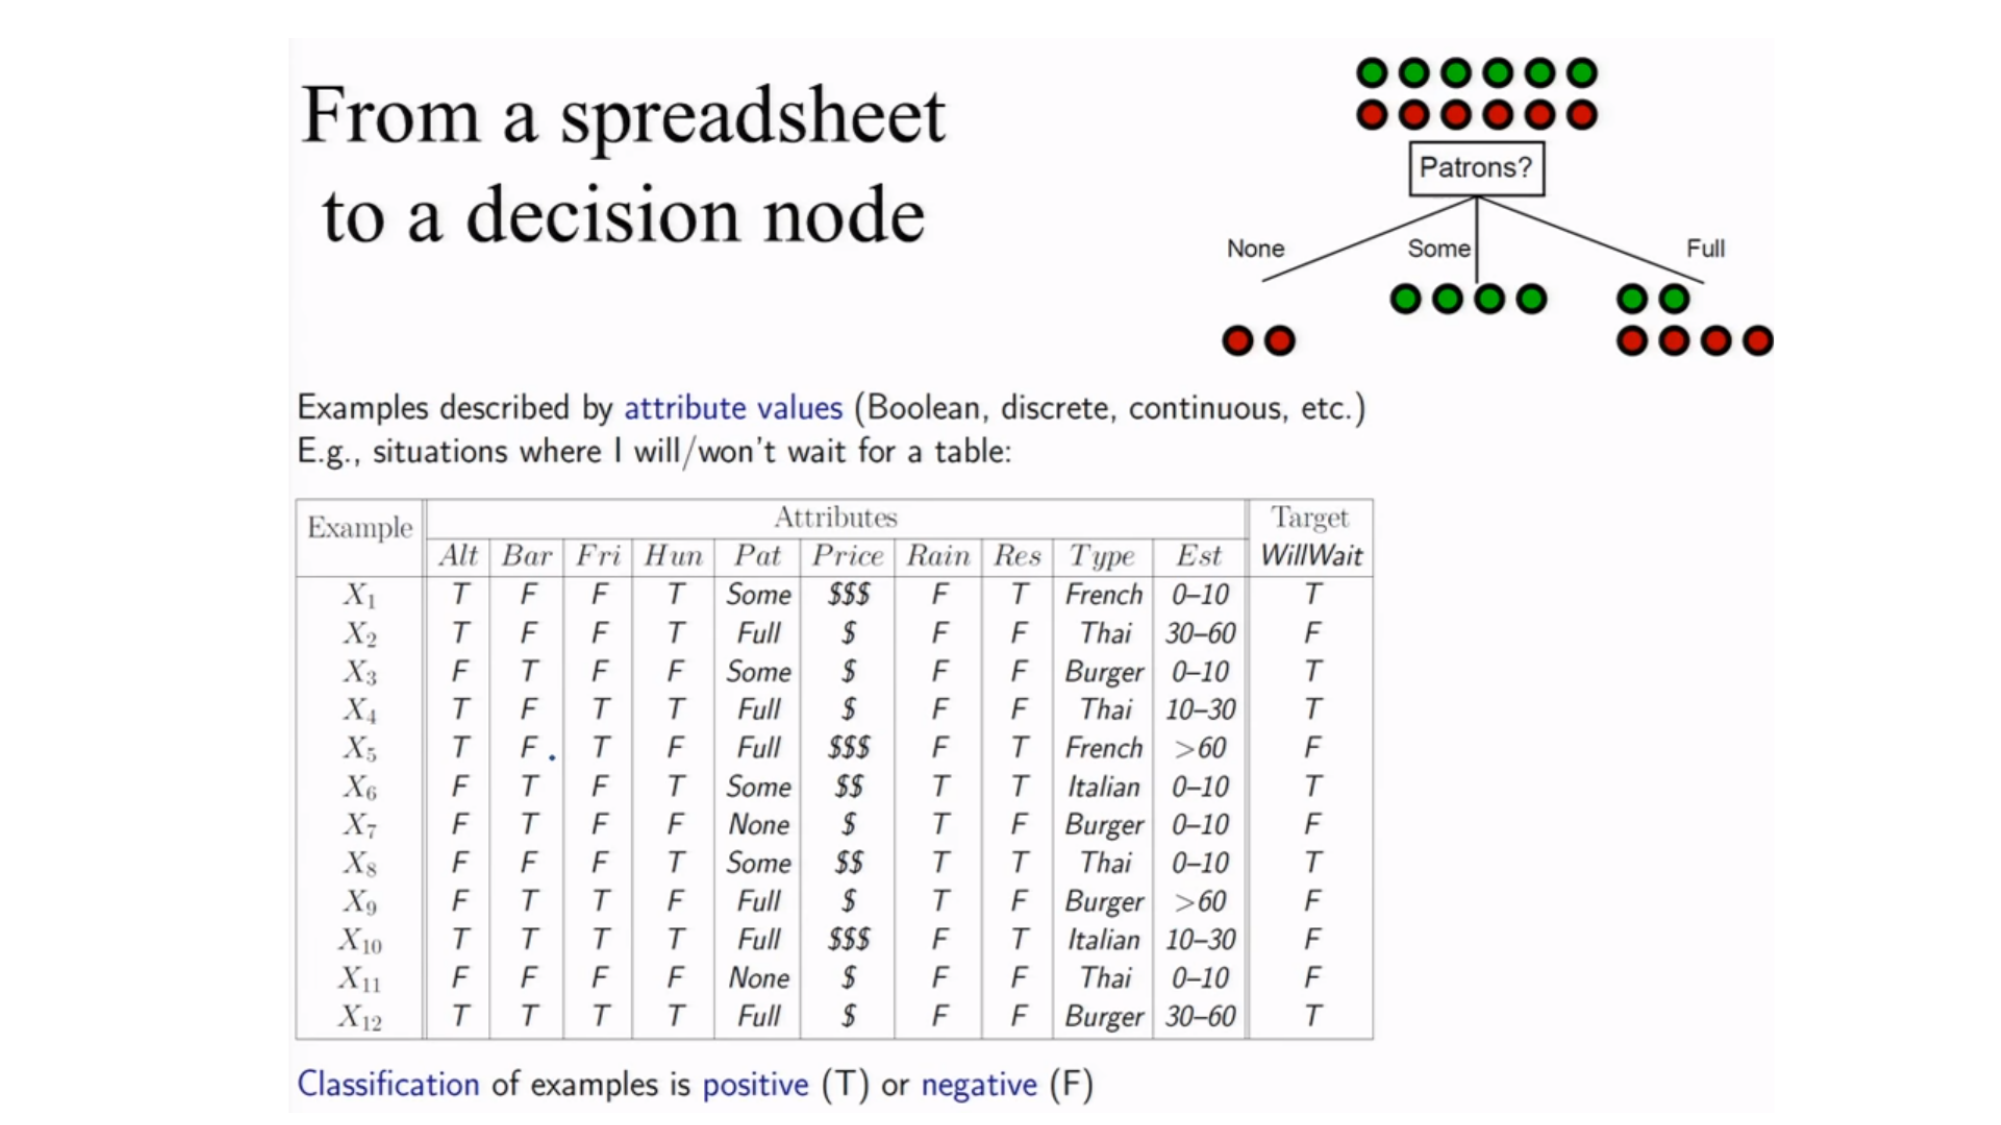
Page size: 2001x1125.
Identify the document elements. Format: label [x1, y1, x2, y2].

picture [288, 38, 1775, 1113]
